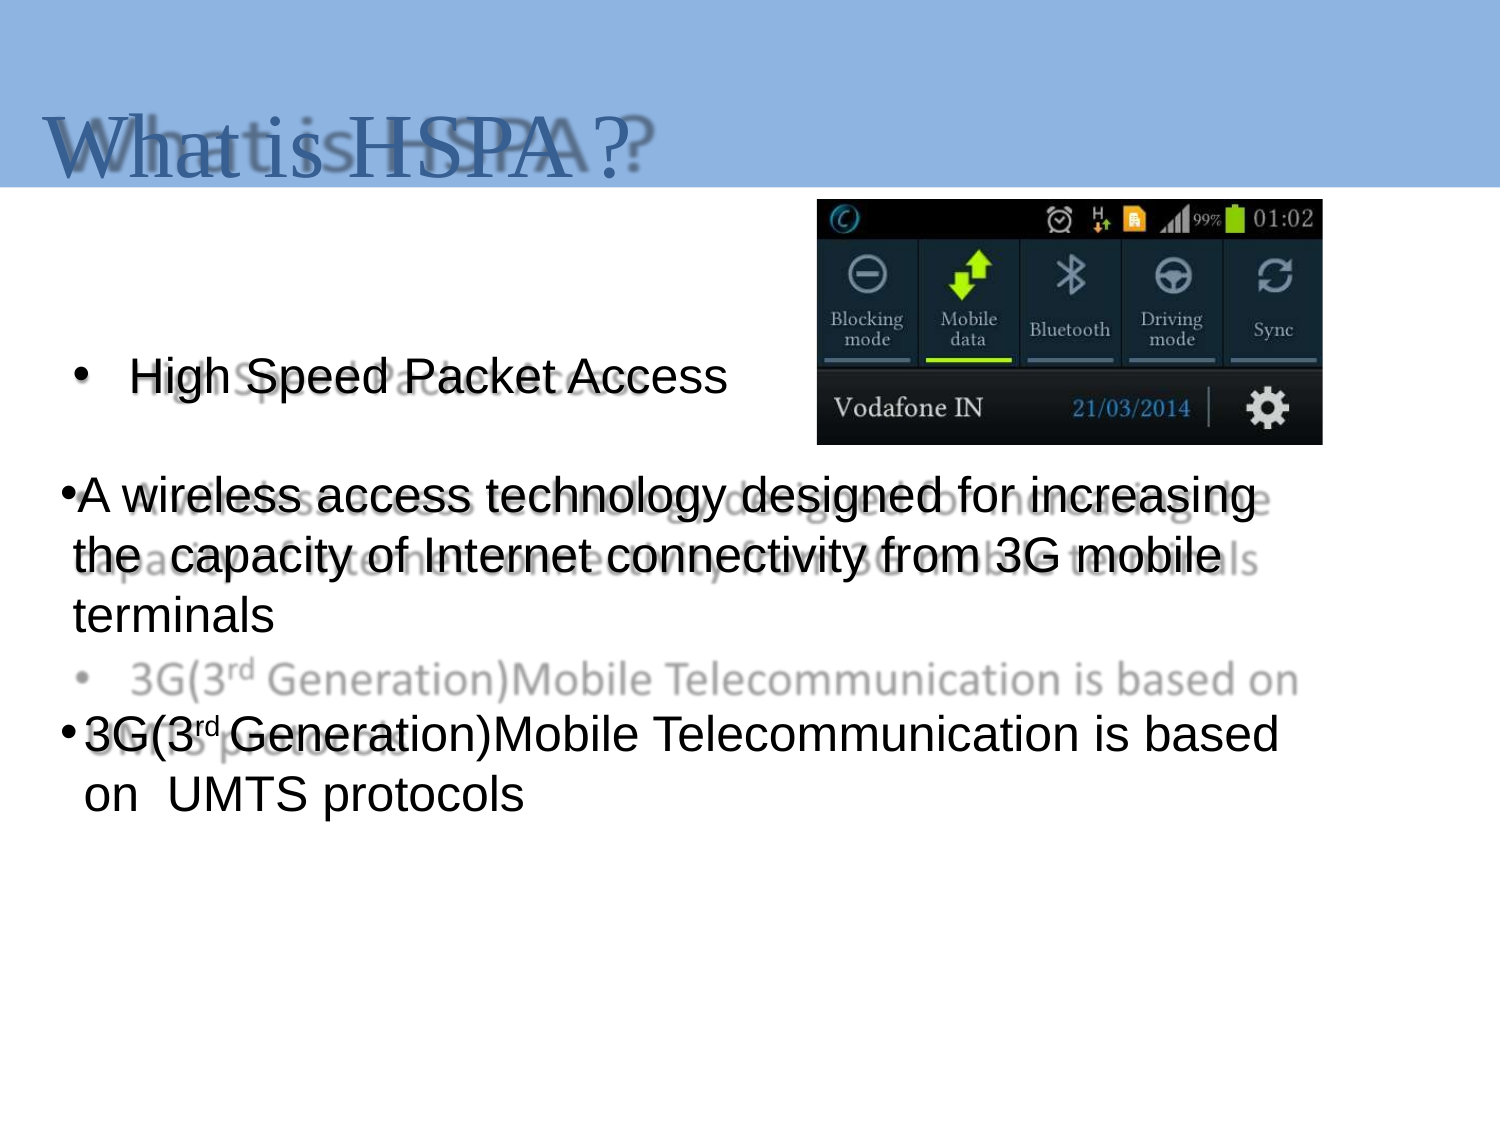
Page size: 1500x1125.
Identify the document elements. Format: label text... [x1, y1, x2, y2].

text_box High Speed Packet Access A wireless access technology designed for increasing the capacity of Internet connectivity from 3G mobile terminals 3G(3rd Generation)Mobile Telecommunication is based on UMTS protocols [60, 780, 1314, 822]
title What is HSPA ? [40, 83, 763, 274]
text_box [42, 329, 683, 412]
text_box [40, 449, 1317, 592]
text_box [42, 629, 1334, 772]
text_box High Speed Packet Access A wireless access technology designed for increasing the capacity of Internet connectivity from 3G mobile terminals 3G(3rd Generation)Mobile Telecommunication is based on UMTS protocols [60, 341, 1314, 447]
text_box High Speed Packet Access A wireless access technology designed for increasing the capacity of Internet connectivity from 3G mobile terminals 3G(3rd Generation)Mobile Telecommunication is based on UMTS protocols [60, 599, 1314, 627]
text_box [0, 62, 725, 199]
text_box [816, 199, 1323, 445]
